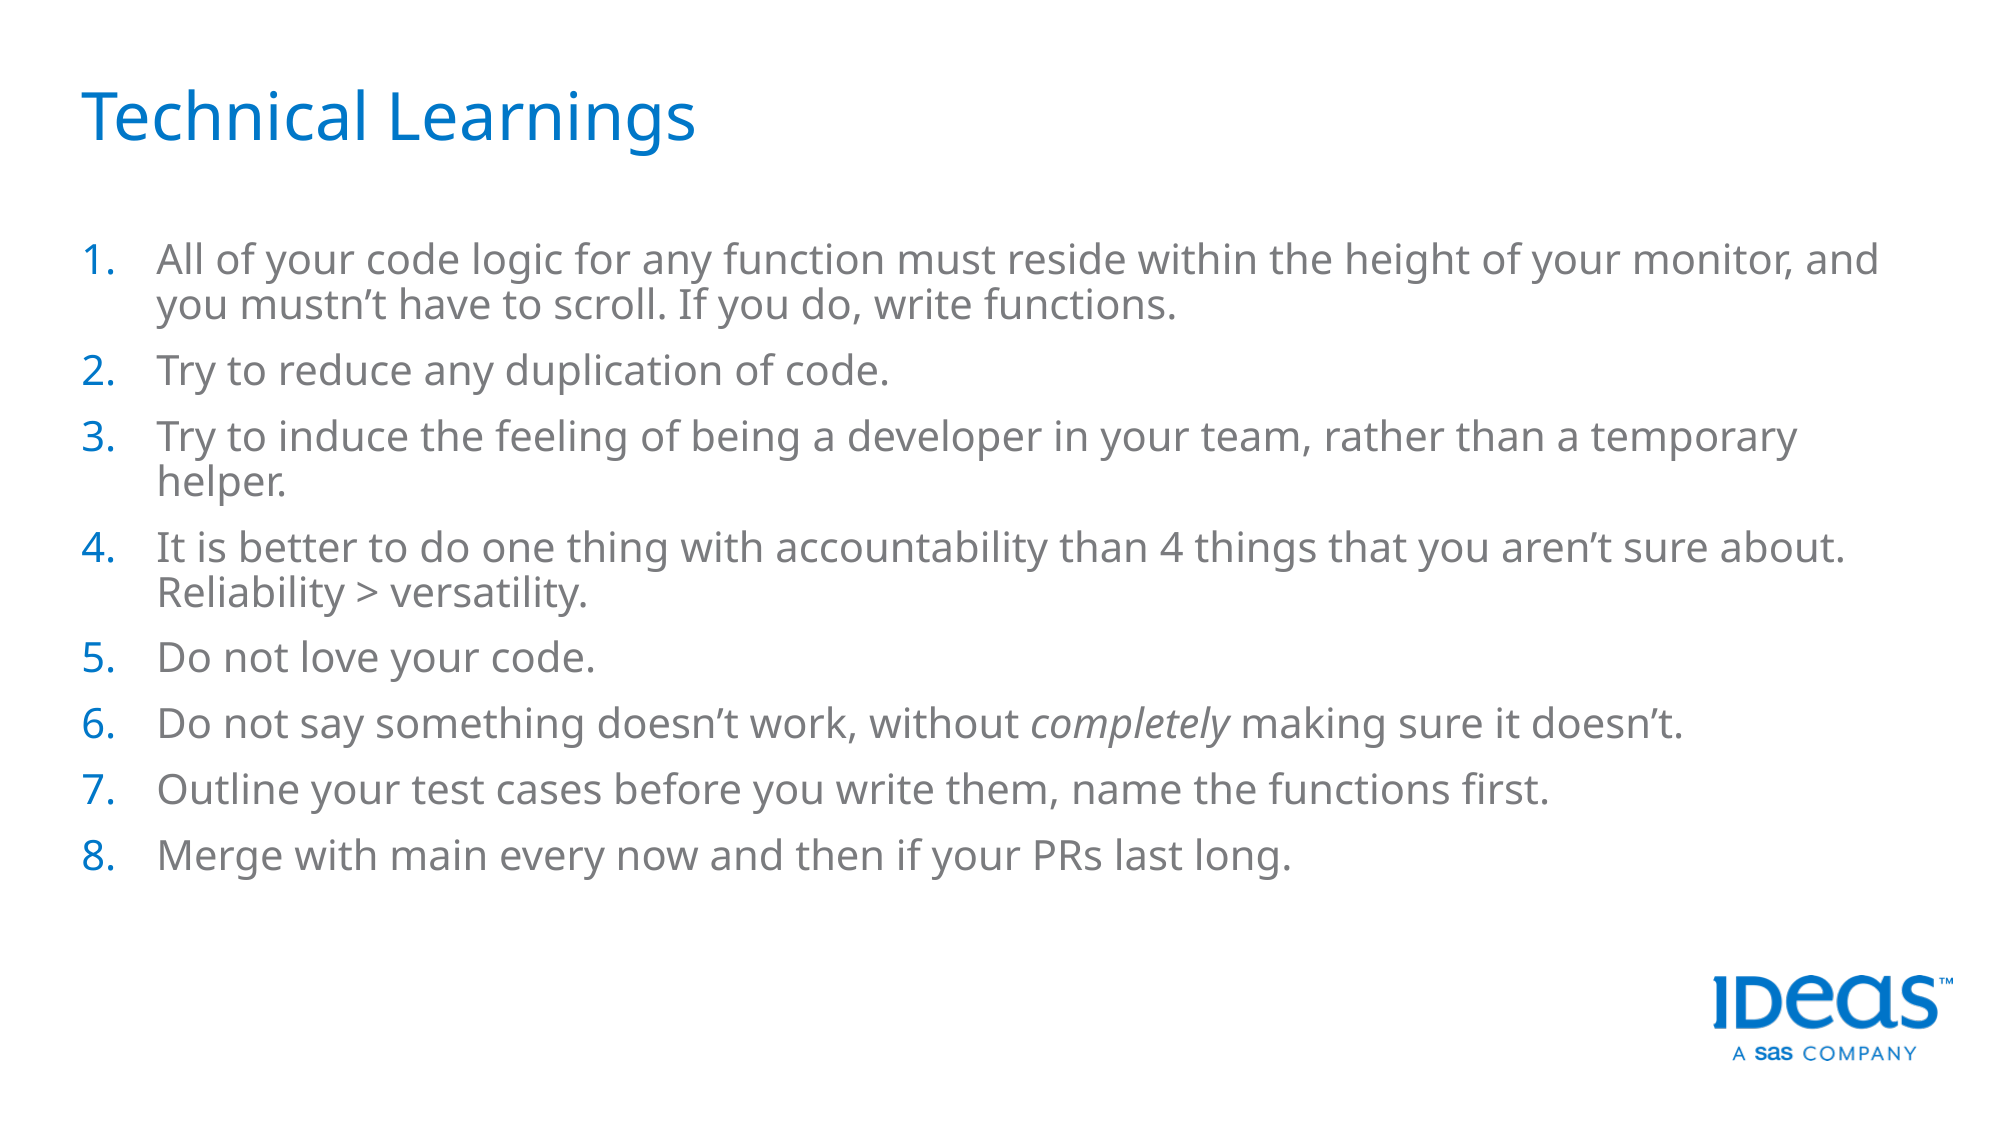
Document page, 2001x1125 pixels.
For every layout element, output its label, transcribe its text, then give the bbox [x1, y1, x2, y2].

list All of your code logic for any function must reside within the height of your monitor, and you mustn’t have to scroll. If you do, write functions. Try to reduce any duplication of code. Try to induce the feeling of being a developer in your team, rather than a temporary helper. It is better to do one thing with accountability than 4 things that you aren’t sure about. Reliability > versatility. Do not love your code. Do not say something doesn’t work, without completely making sure it doesn’t. Outline your test cases before you write them, name the functions first. Merge with main every now and then if your PRs last long. [66, 231, 1929, 916]
title Technical Learnings [66, 75, 1929, 184]
picture [1713, 975, 1953, 1061]
